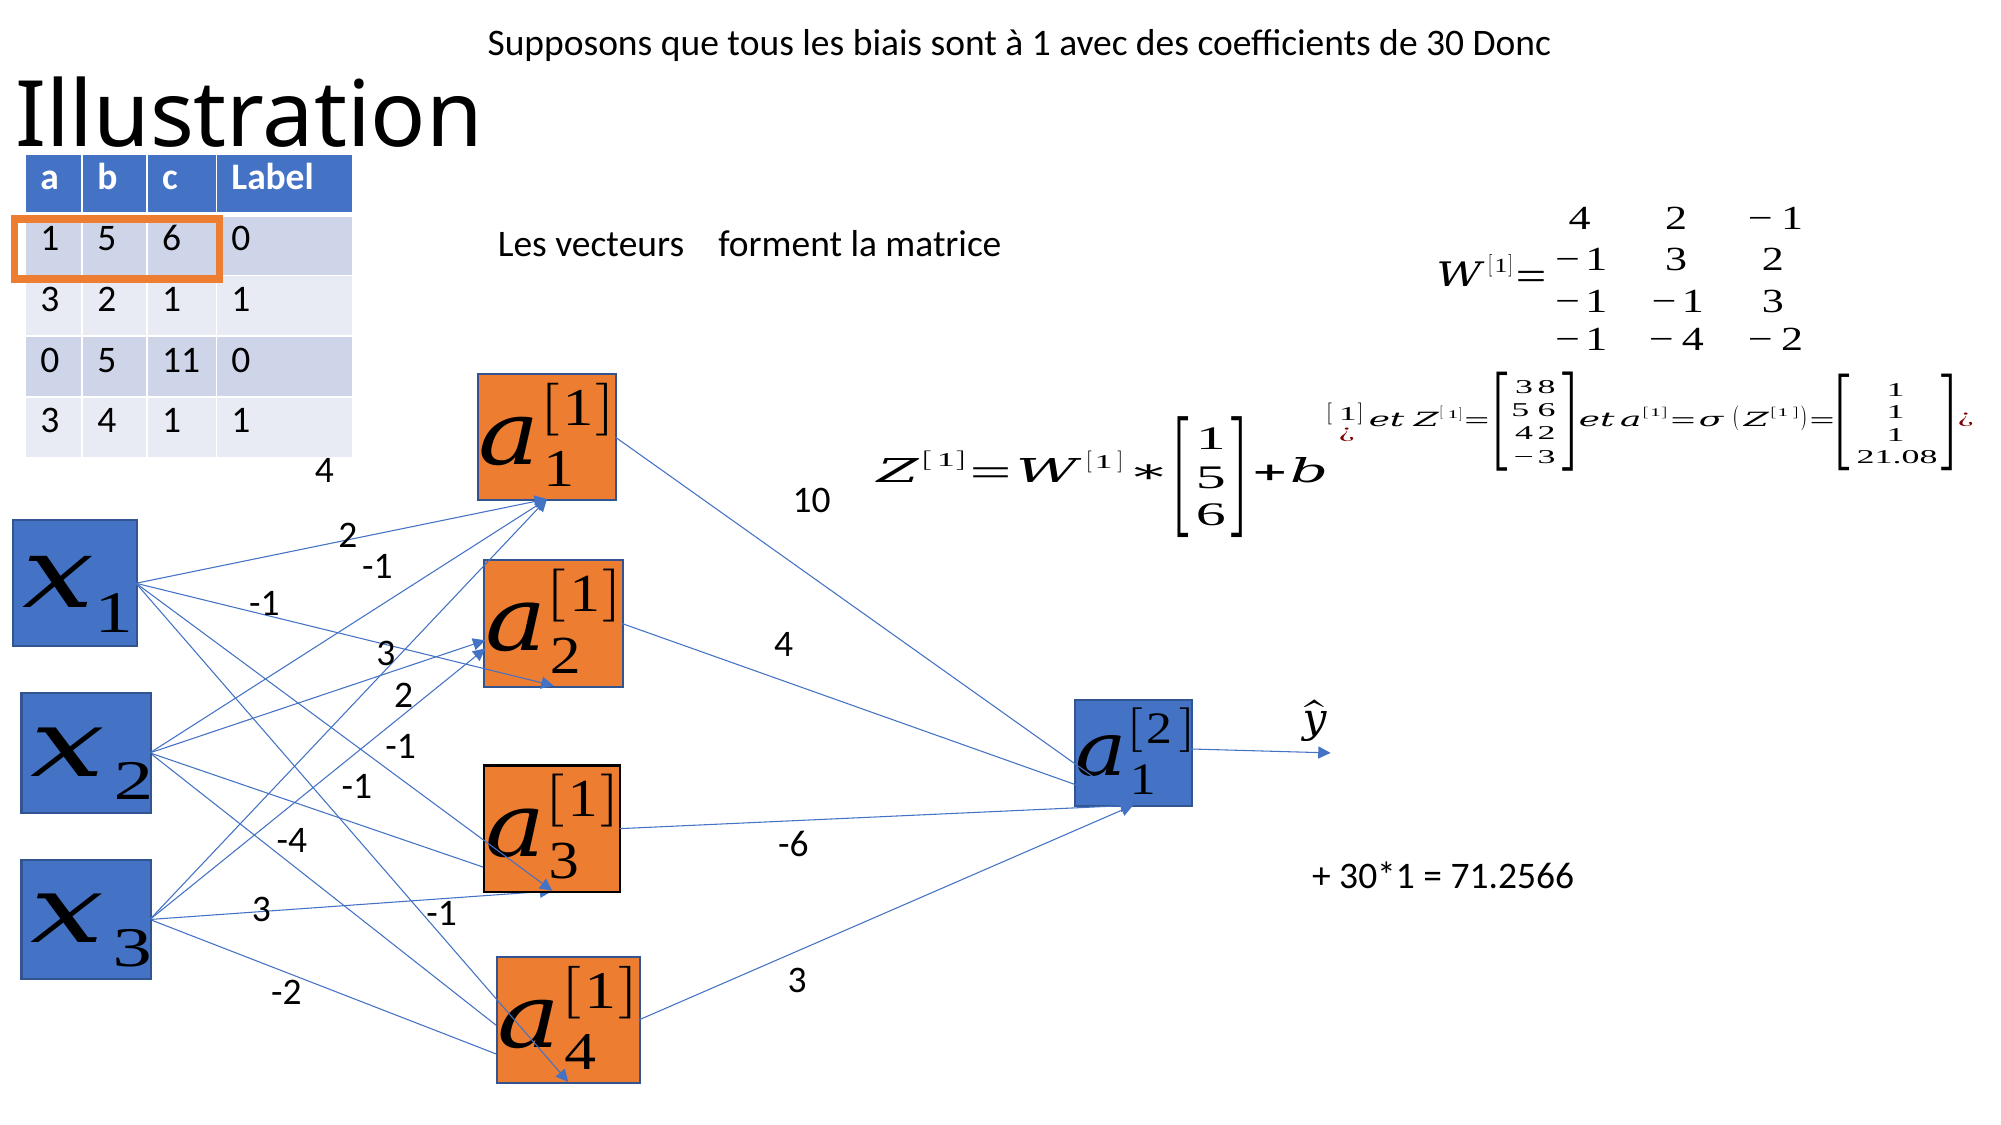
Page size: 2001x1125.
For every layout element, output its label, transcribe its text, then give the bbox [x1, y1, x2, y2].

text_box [14, 375, 1331, 1082]
table_cell 11 [148, 337, 216, 375]
table_cell 0 [217, 337, 352, 375]
text_box [13, 218, 220, 280]
title Illustration [0, 7, 548, 226]
table_cell 2 [83, 280, 146, 335]
table_cell 3 [26, 280, 81, 335]
table_cell 1 [148, 280, 216, 335]
table_header Label [217, 155, 352, 212]
table_cell 0 [217, 217, 352, 275]
table_cell 0 [26, 337, 81, 375]
table_header c [148, 155, 216, 212]
table_cell 5 [83, 337, 146, 375]
table_header a [26, 155, 81, 212]
table_header b [83, 155, 146, 212]
table_cell 1 [217, 276, 352, 335]
